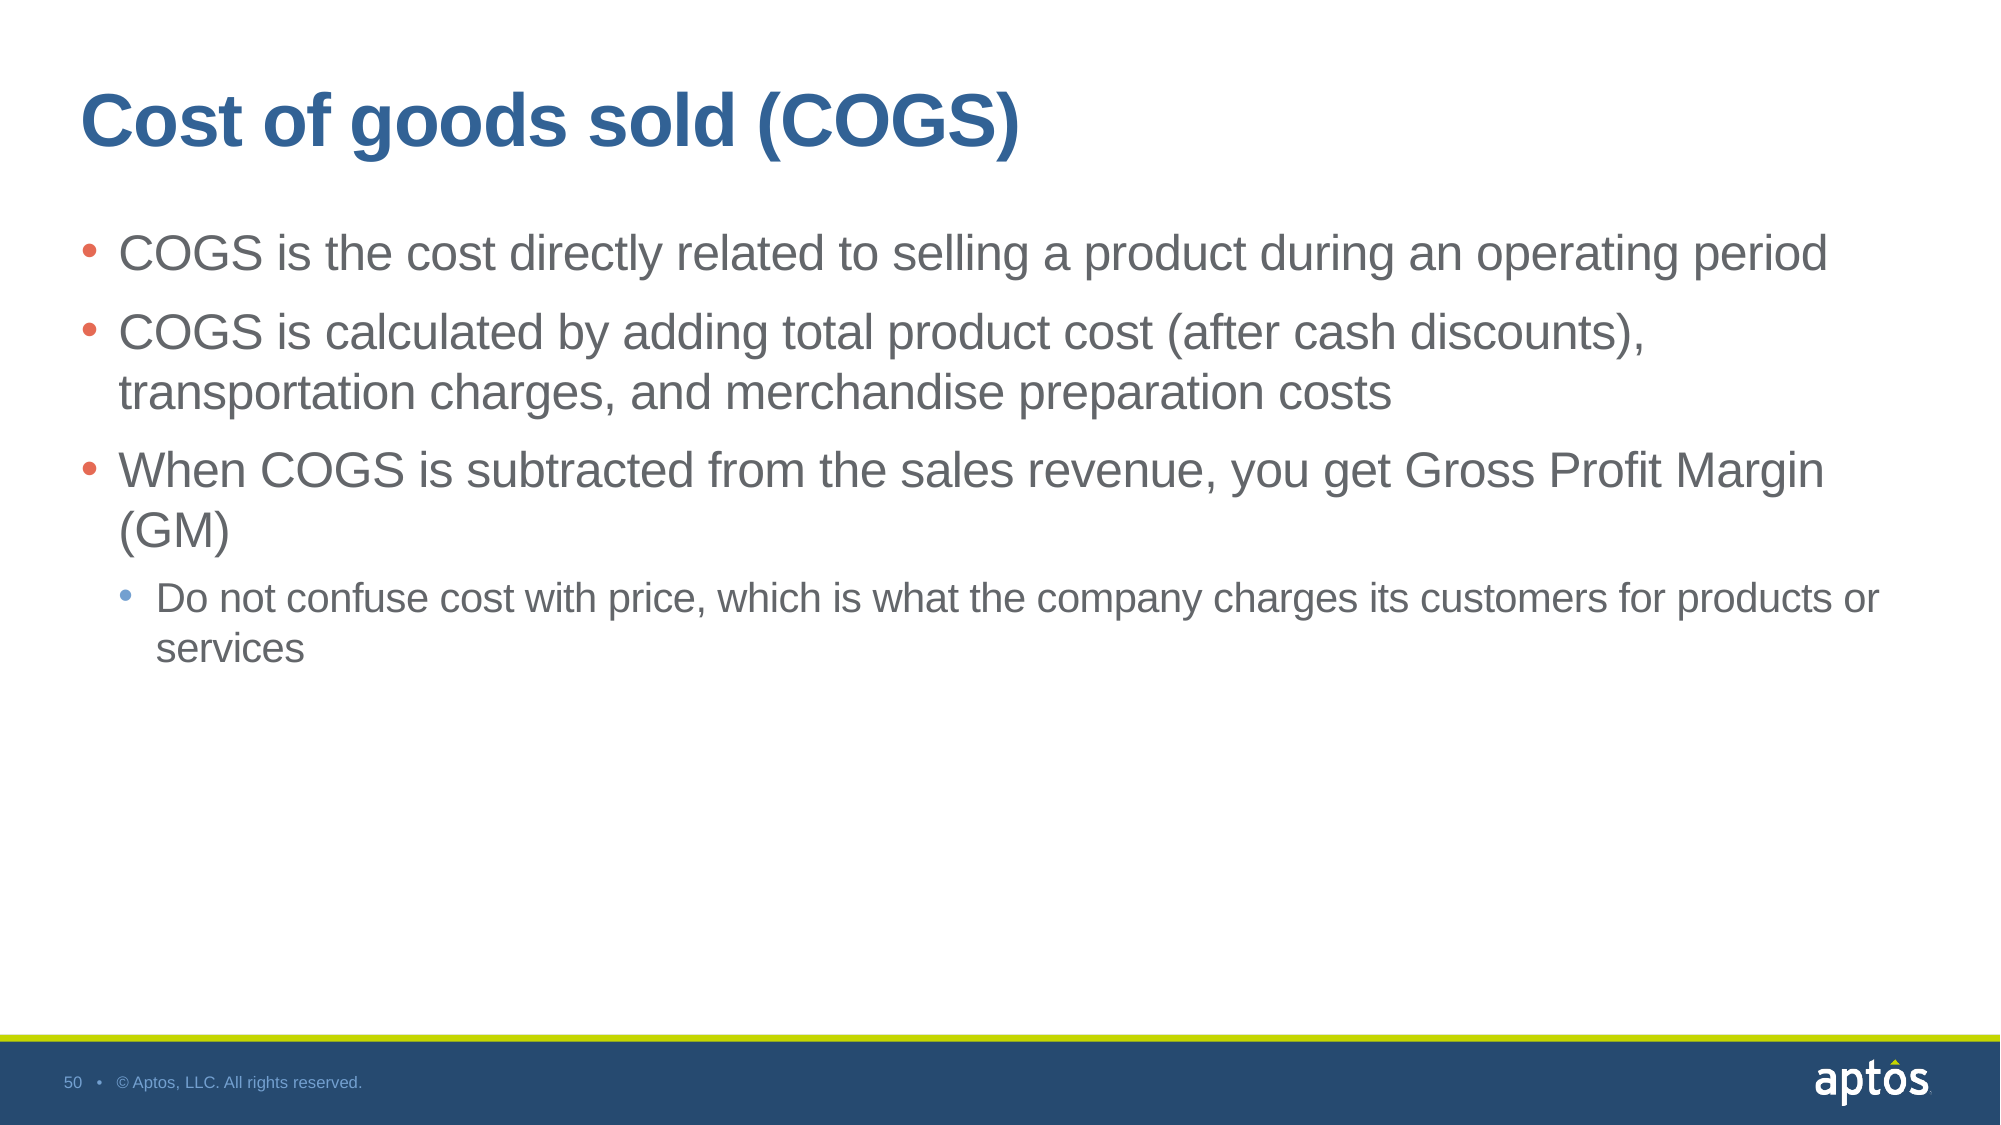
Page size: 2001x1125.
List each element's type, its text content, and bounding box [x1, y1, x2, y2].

title Cost of goods sold (COGS) [62, 56, 1938, 176]
list COGS is the cost directly related to selling a product during an operating period COGS is calculated by adding total product cost (after cash discounts), transportation charges, and merchandise preparation costs When COGS is subtracted from the sales revenue, you get Gross Profit Margin (GM) Do not confuse cost with price, which is what the company charges its customers for products or services [62, 211, 1938, 1007]
